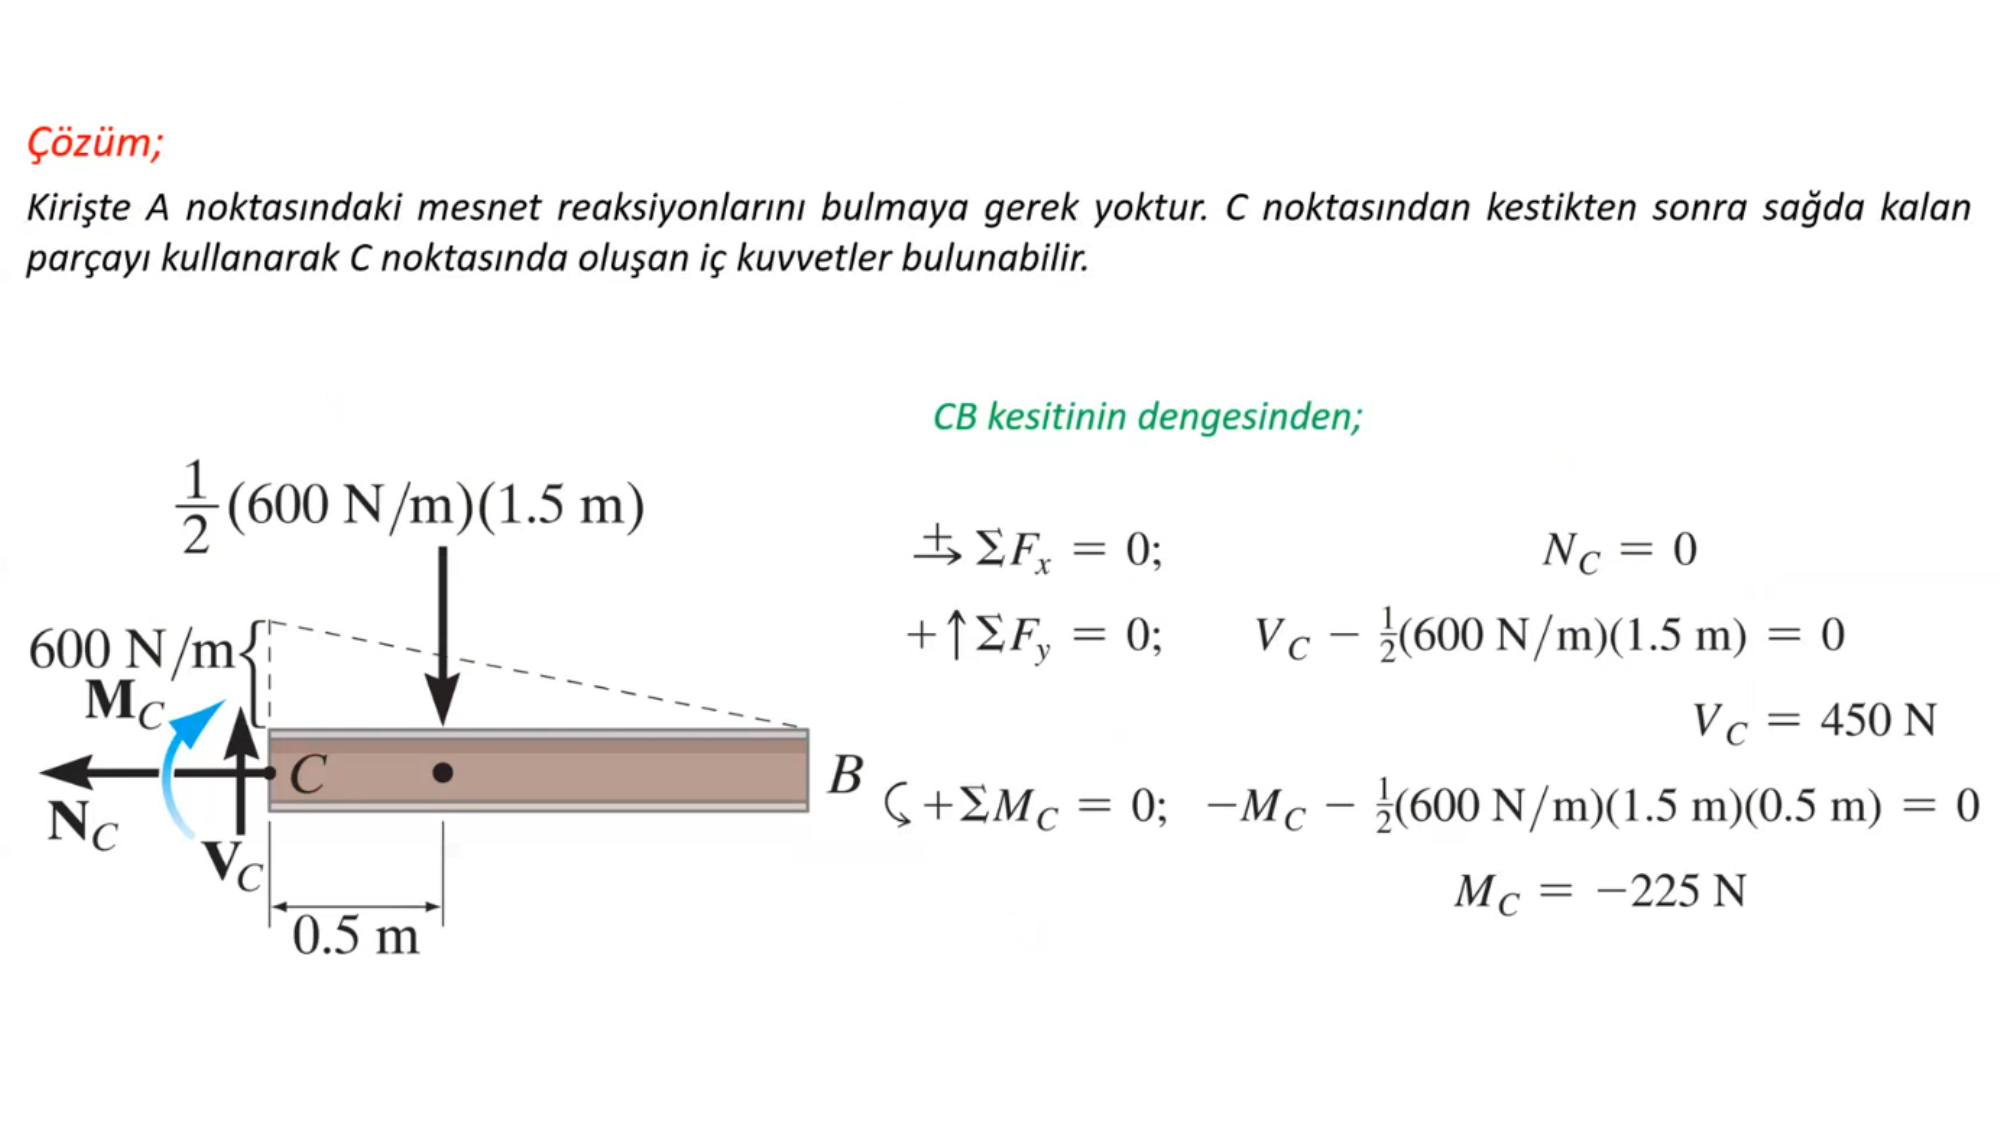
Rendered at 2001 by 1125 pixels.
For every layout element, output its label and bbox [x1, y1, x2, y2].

picture [0, 101, 2000, 1024]
